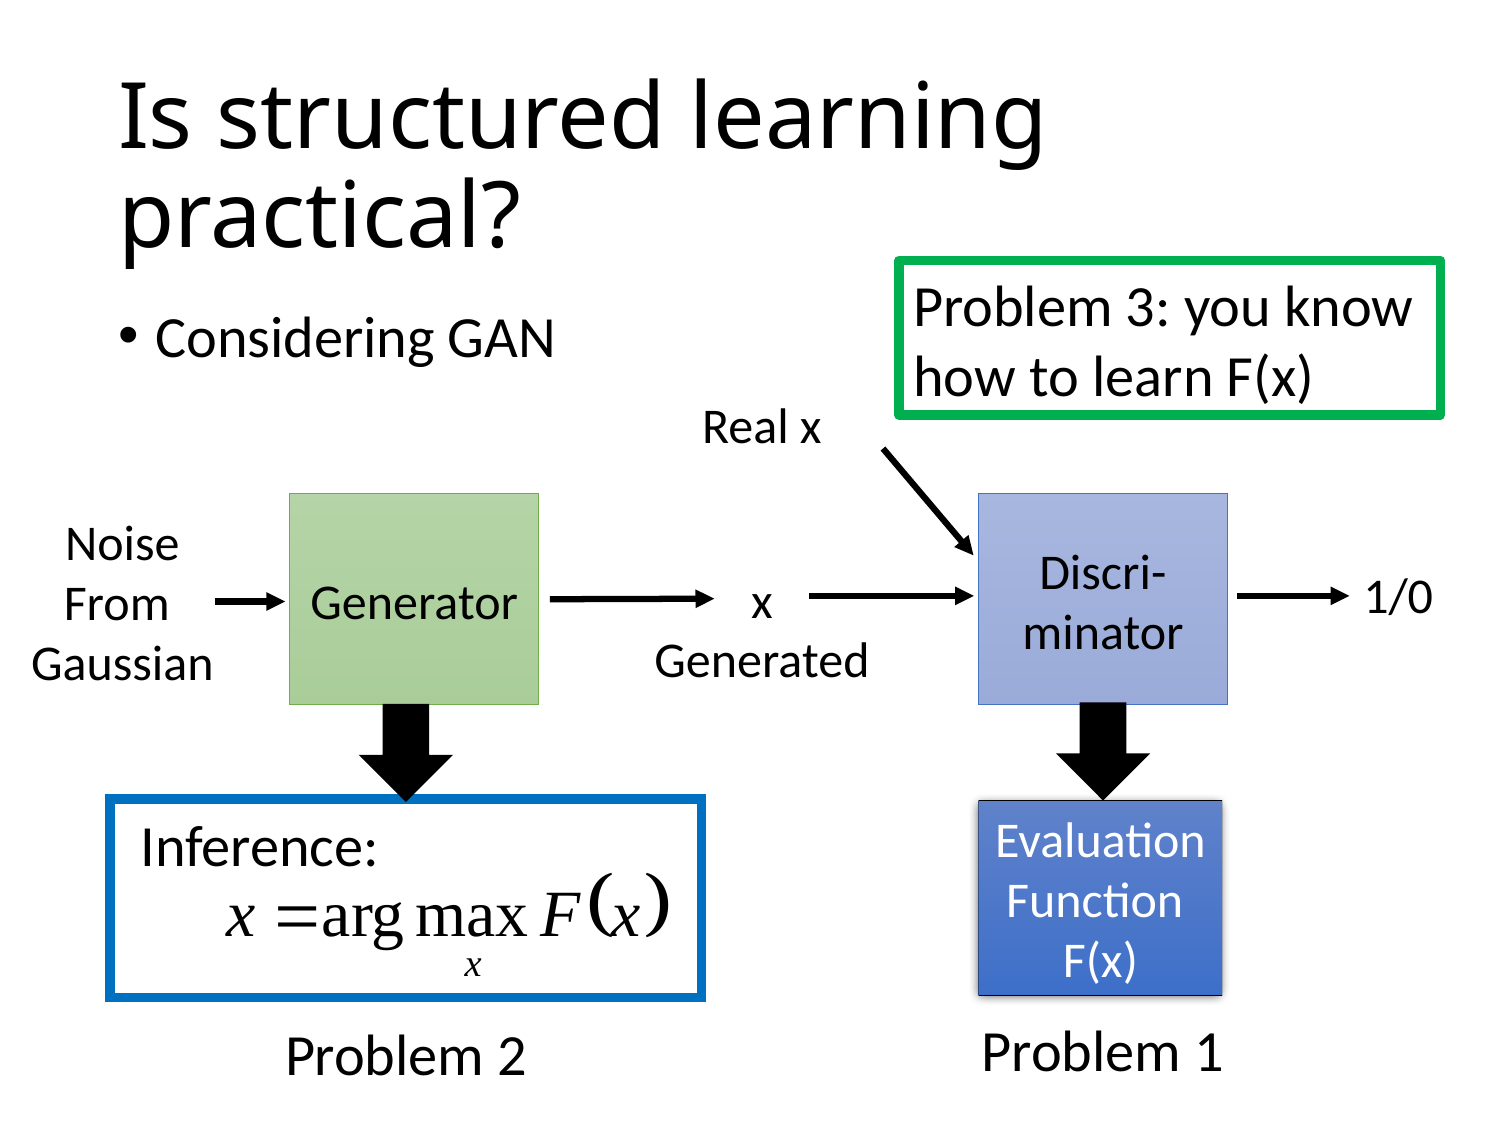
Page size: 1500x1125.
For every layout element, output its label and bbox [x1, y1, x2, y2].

text_box [891, 1005, 1314, 1091]
text_box [109, 493, 703, 998]
text_box [194, 1009, 617, 1095]
list [103, 299, 1397, 1014]
text_box [549, 561, 974, 696]
text_box [978, 493, 1228, 996]
title [103, 59, 1397, 278]
text_box [640, 385, 974, 556]
text_box [1236, 556, 1479, 632]
text_box [898, 260, 1441, 416]
text_box [0, 503, 286, 698]
